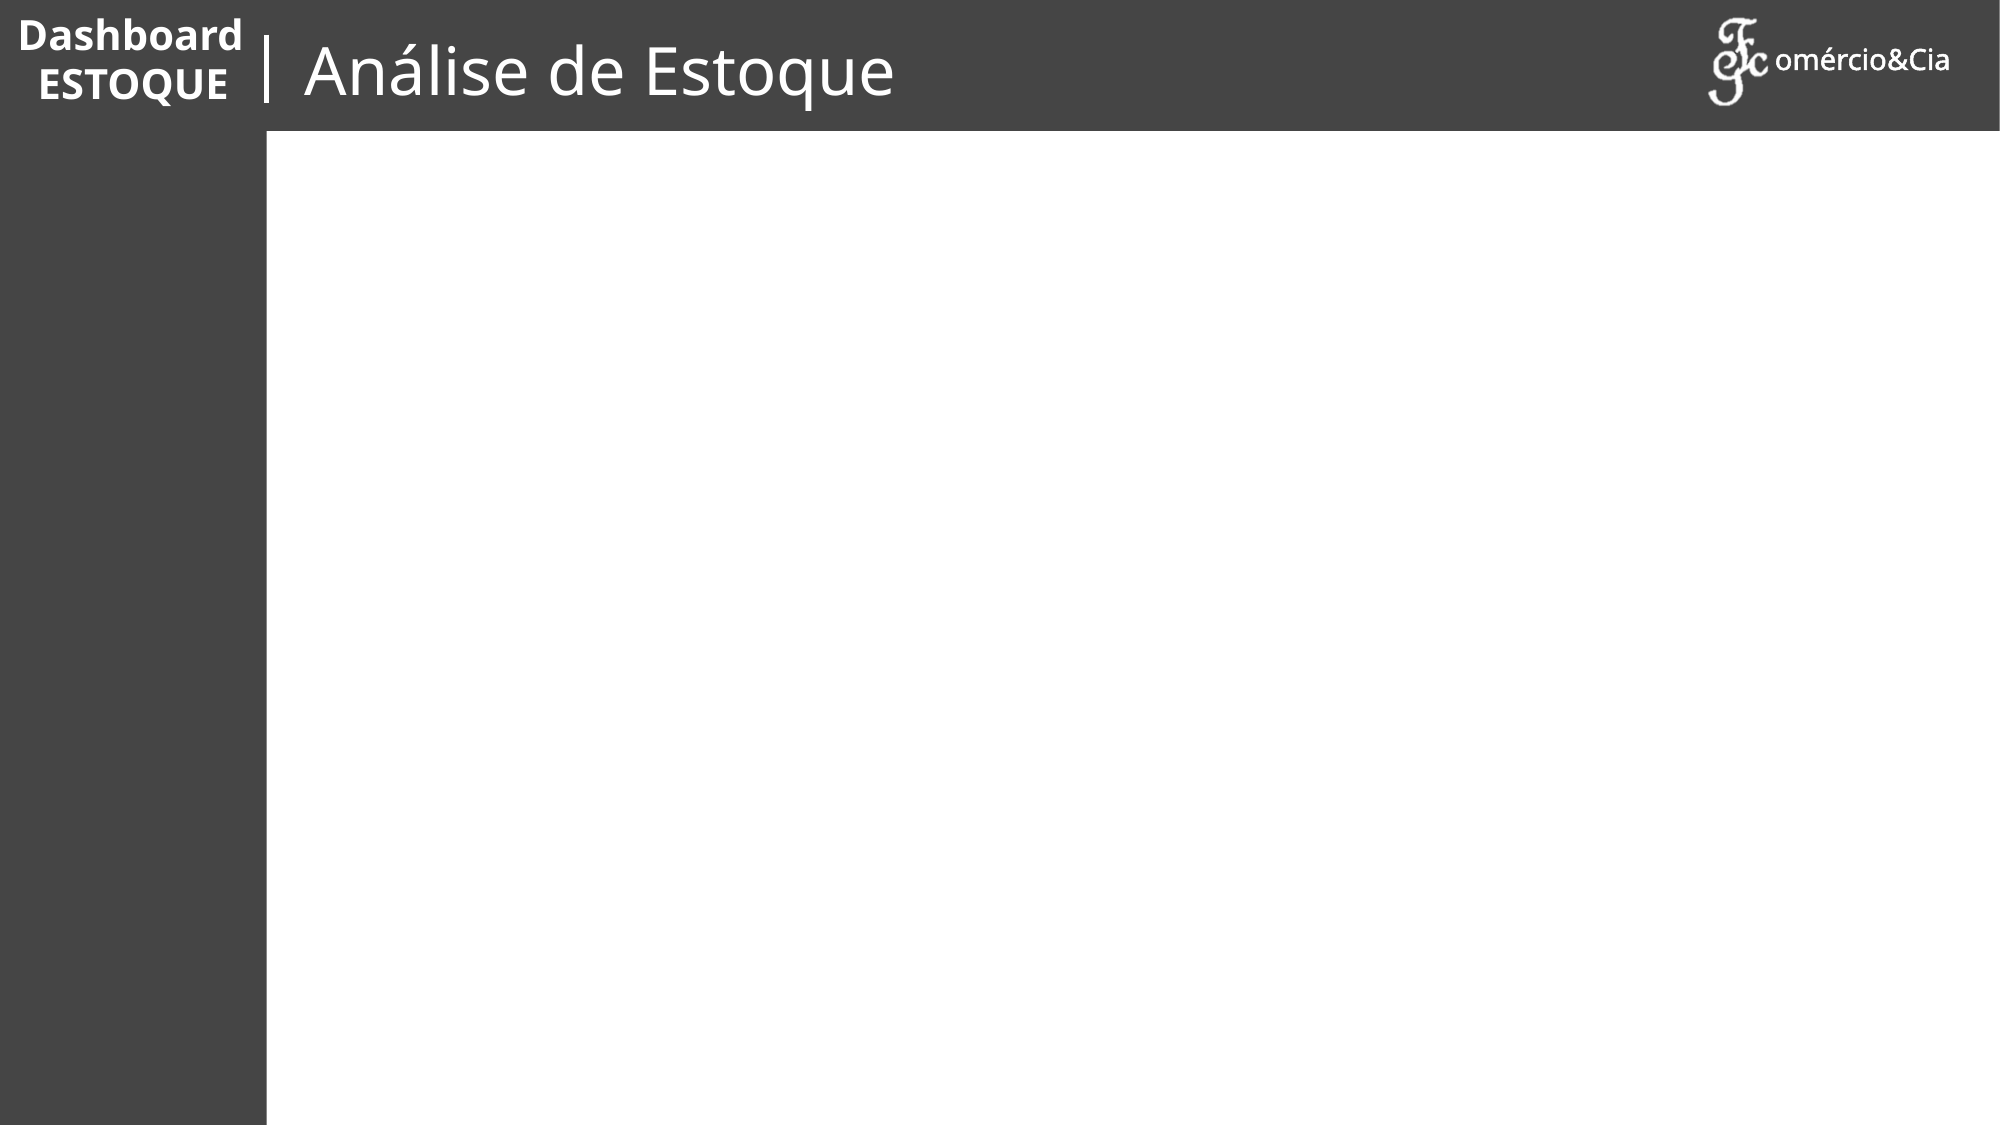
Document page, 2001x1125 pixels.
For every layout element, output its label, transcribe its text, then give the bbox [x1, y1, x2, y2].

text_box [266, 0, 2000, 132]
text_box Análise de Estoque [289, 21, 913, 117]
text_box [0, 130, 268, 1125]
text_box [1699, 12, 1987, 118]
text_box Dashboard ESTOQUE [1, 0, 266, 132]
